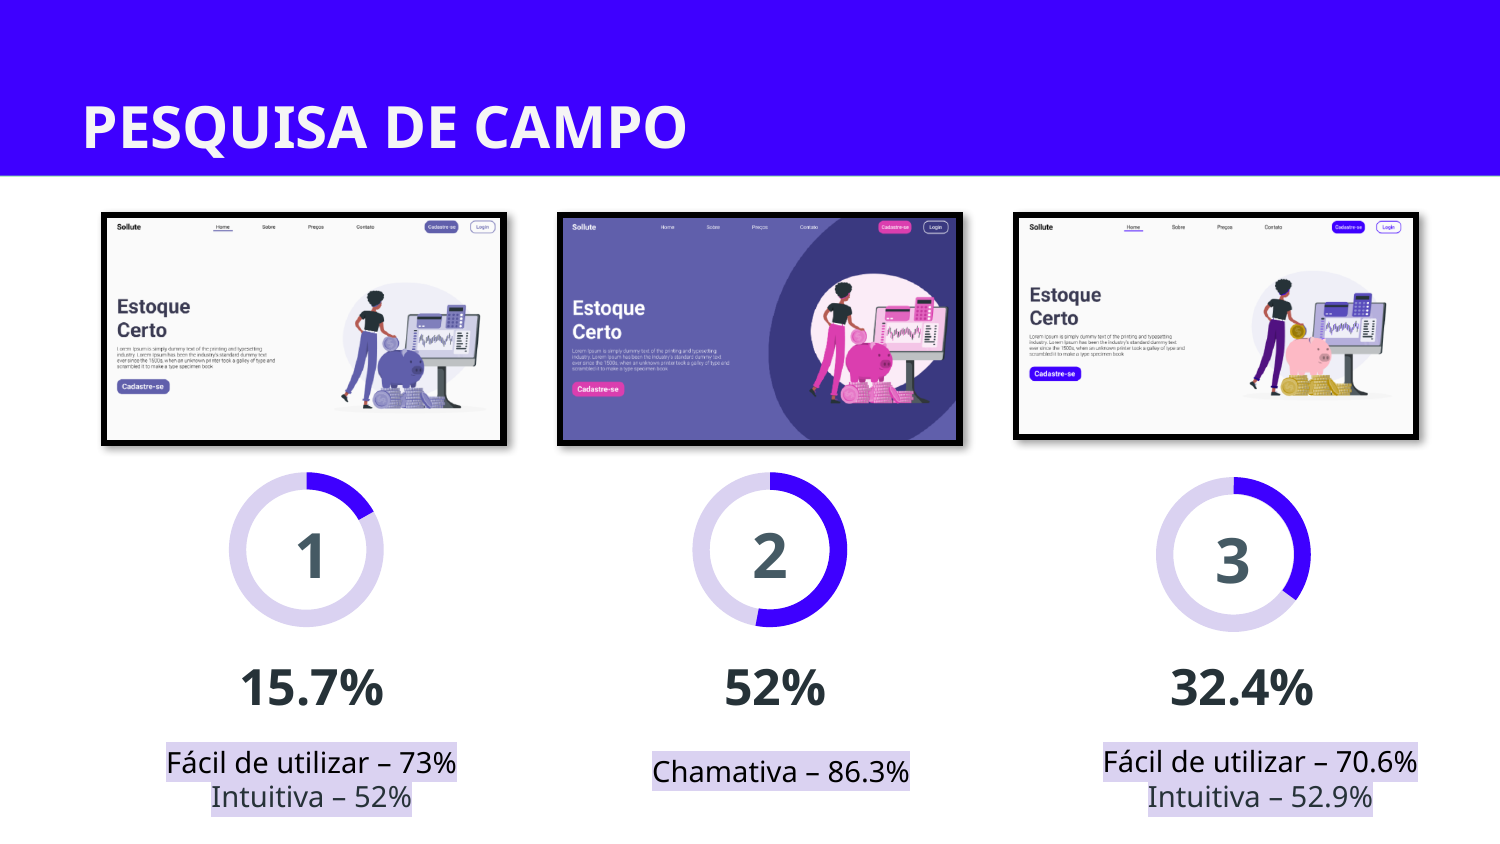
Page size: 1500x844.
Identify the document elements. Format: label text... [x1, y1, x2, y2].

picture [562, 217, 957, 441]
text_box [306, 472, 374, 520]
text_box Fácil de utilizar – 73% Intuitiva – 52% [136, 739, 488, 819]
text_box 2 [737, 509, 803, 599]
text_box [1233, 477, 1311, 601]
text_box 3 [1200, 514, 1267, 604]
text_box 1 [279, 509, 337, 599]
picture [106, 217, 501, 441]
text_box [1156, 477, 1296, 632]
title 52% [581, 647, 969, 724]
subtitle Fácil de utilizar – 70.6% Intuitiva – 52.9% [1085, 739, 1436, 819]
title 15.7% [118, 647, 506, 724]
text_box [228, 472, 384, 628]
text_box [755, 472, 848, 628]
picture [1018, 217, 1413, 435]
text_box [0, 0, 1500, 178]
text_box PESQUISA DE CAMPO [66, 78, 1331, 173]
text_box Chamativa – 86.3% [605, 730, 957, 811]
title 32.4% [1048, 647, 1437, 724]
text_box [692, 472, 770, 626]
